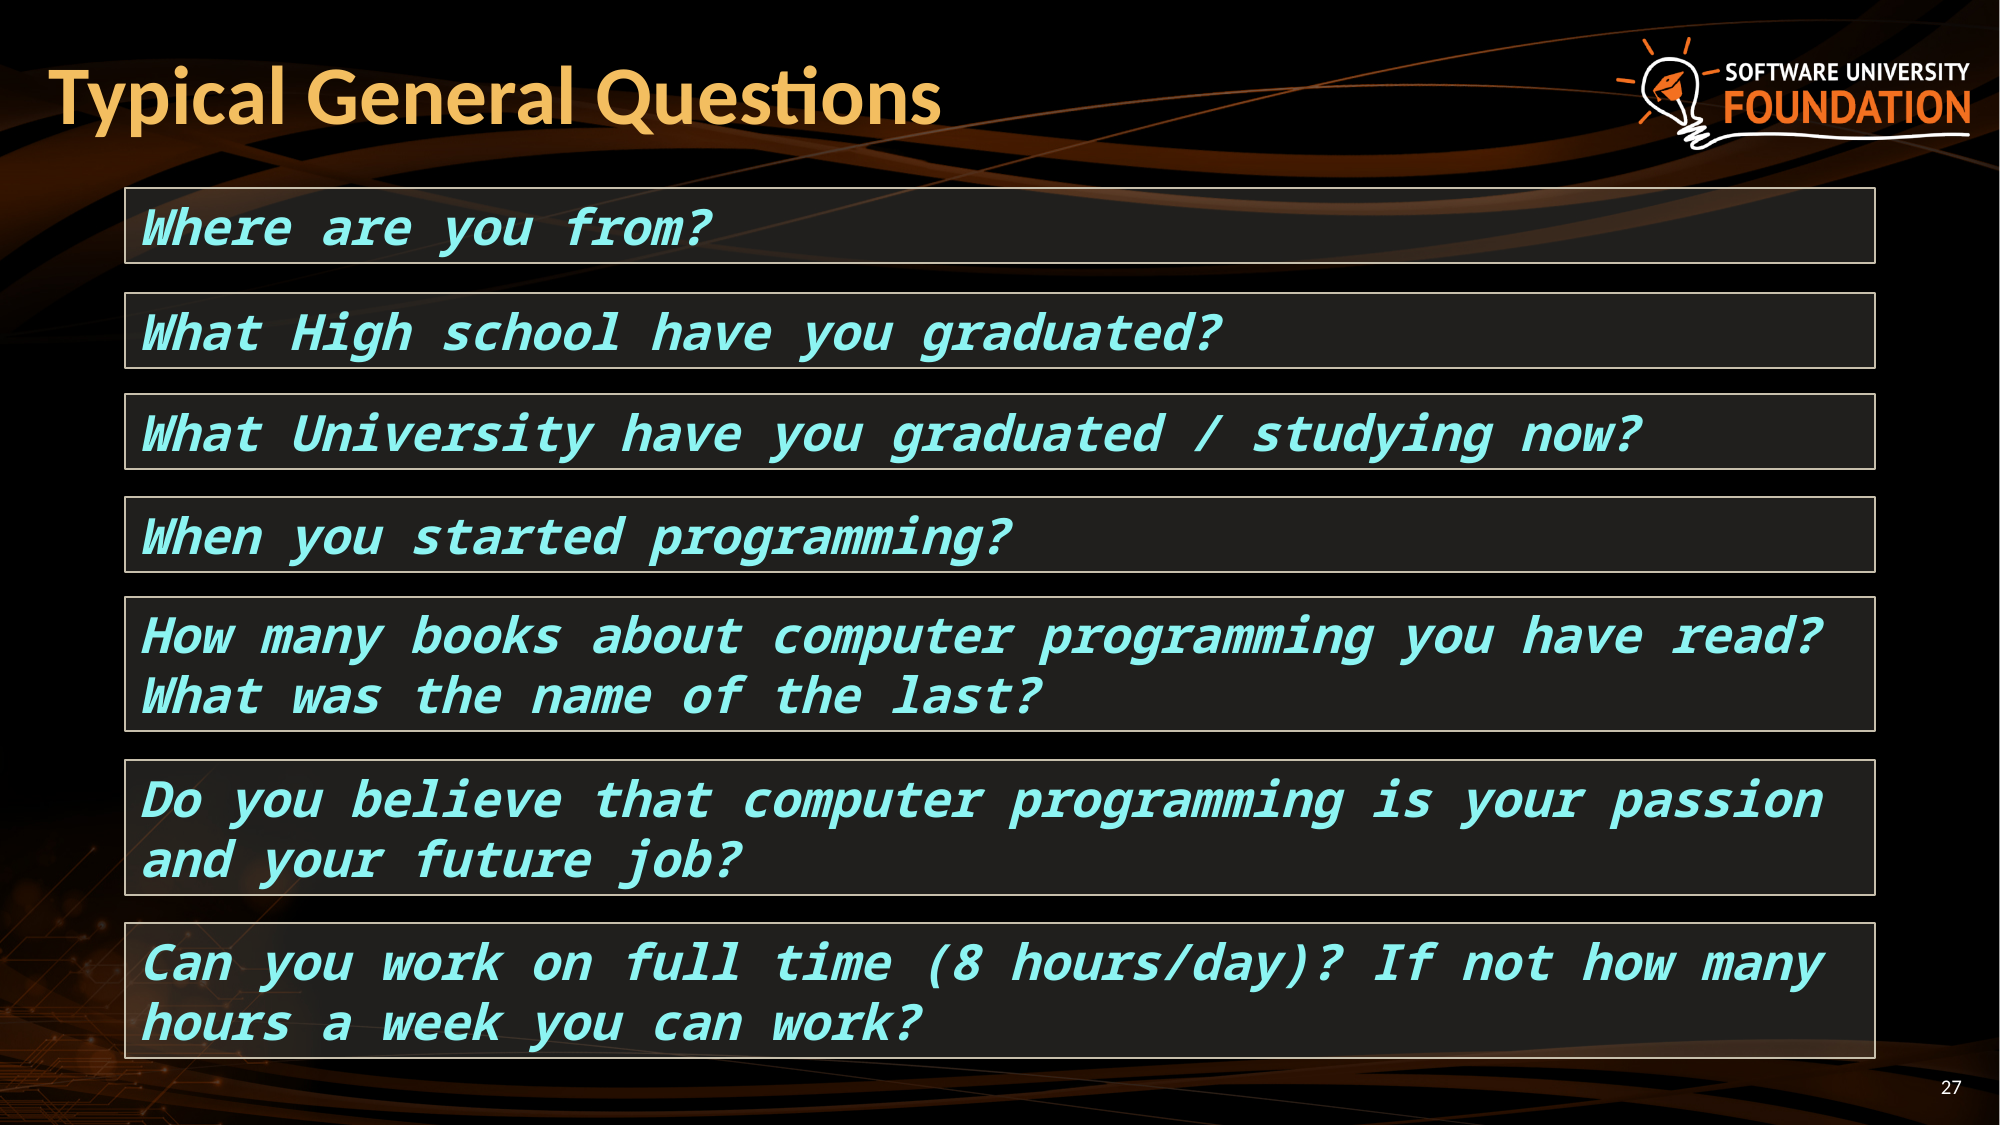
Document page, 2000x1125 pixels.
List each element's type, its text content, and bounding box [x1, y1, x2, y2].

title Typical General Questions [30, 6, 1602, 189]
text_box When you started programming? [124, 497, 1875, 573]
text_box How many books about computer programming you have read? What was the name of the last? [124, 596, 1875, 732]
slide_number 27 [1897, 1070, 1968, 1103]
text_box Do you believe that computer programming is your passion and your future job? [124, 759, 1875, 895]
picture [0, 0, 2000, 1125]
text_box What High school have you graduated? [124, 293, 1875, 368]
text_box Can you work on full time (8 hours/day)? If not how many hours a week you can work? [124, 923, 1875, 1059]
text_box What University have you graduated / studying now? [124, 394, 1875, 470]
text_box Where are you from? [124, 187, 1875, 263]
